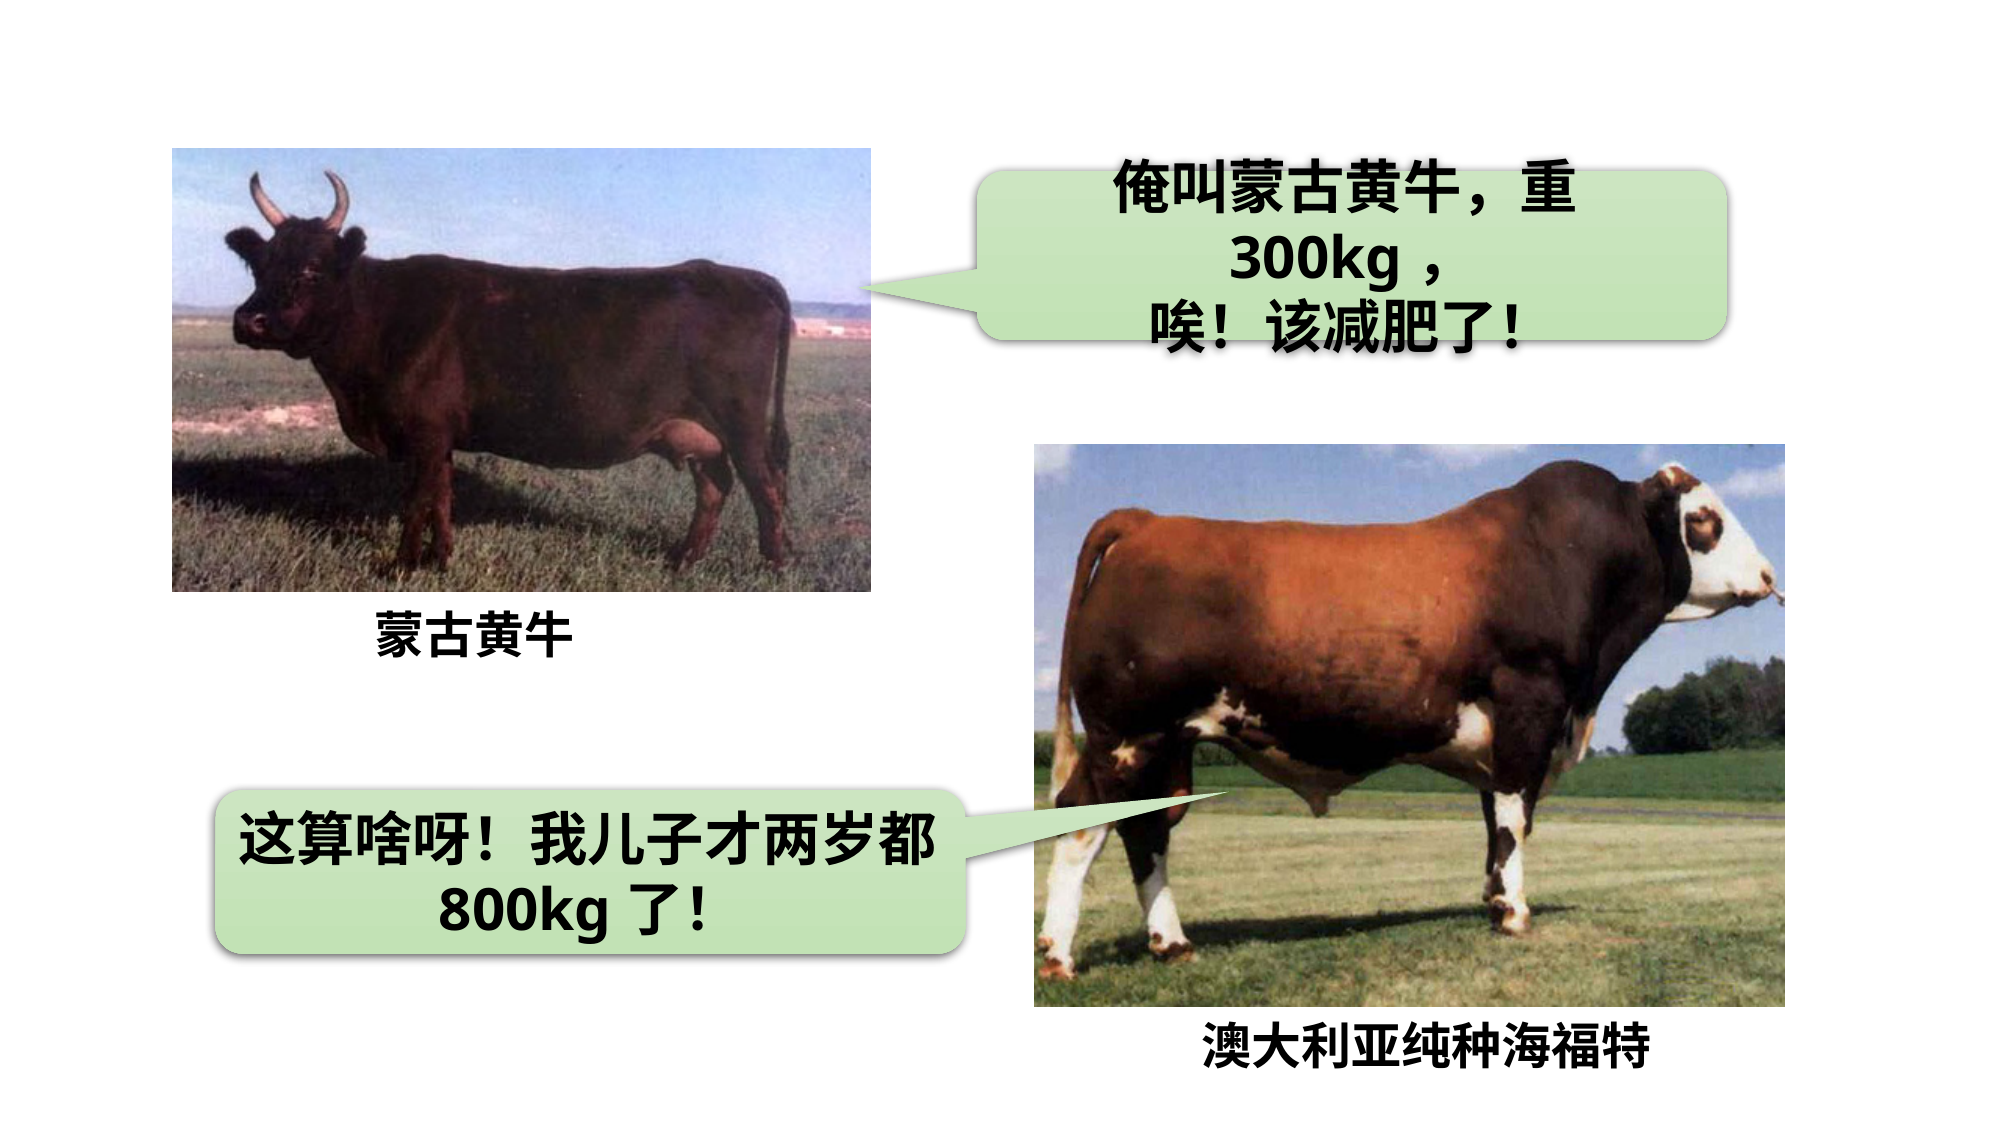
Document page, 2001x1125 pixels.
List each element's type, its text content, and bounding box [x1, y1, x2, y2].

text_box 澳大利亚纯种海福特 [1186, 1007, 1667, 1082]
text_box 这算啥呀！我儿子才两岁都800kg了！ [215, 789, 1034, 954]
text_box 蒙古黄牛 [359, 596, 590, 671]
picture [1034, 444, 1785, 1007]
picture [172, 148, 871, 592]
text_box 俺叫蒙古黄牛，重300kg， 唉！该减肥了！ [871, 170, 1728, 340]
